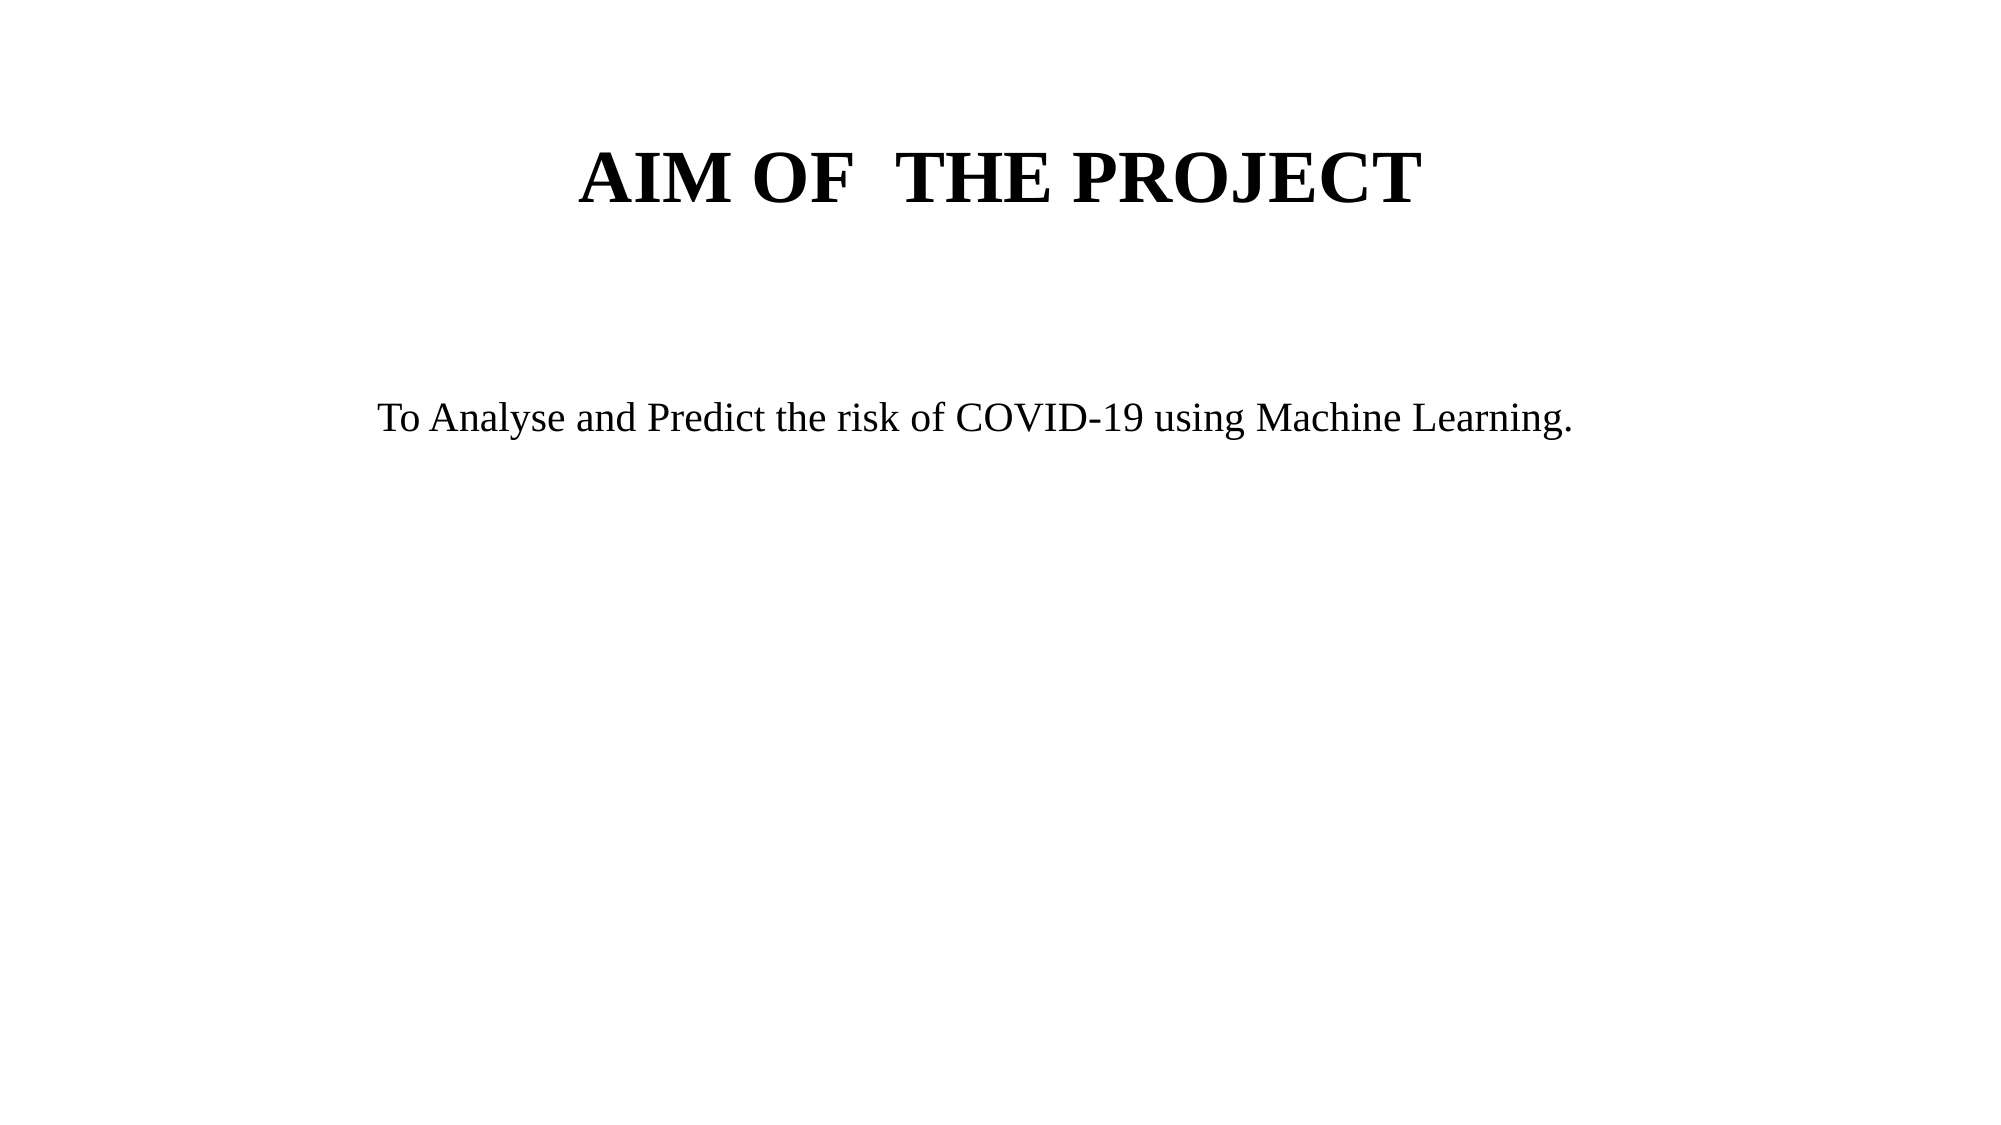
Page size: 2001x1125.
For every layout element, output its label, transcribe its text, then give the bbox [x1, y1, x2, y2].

text_box AIM OF THE PROJECT [576, 124, 1423, 217]
text_box To Analyse and Predict the risk of COVID-19 using Machine Learning. [374, 362, 1663, 440]
